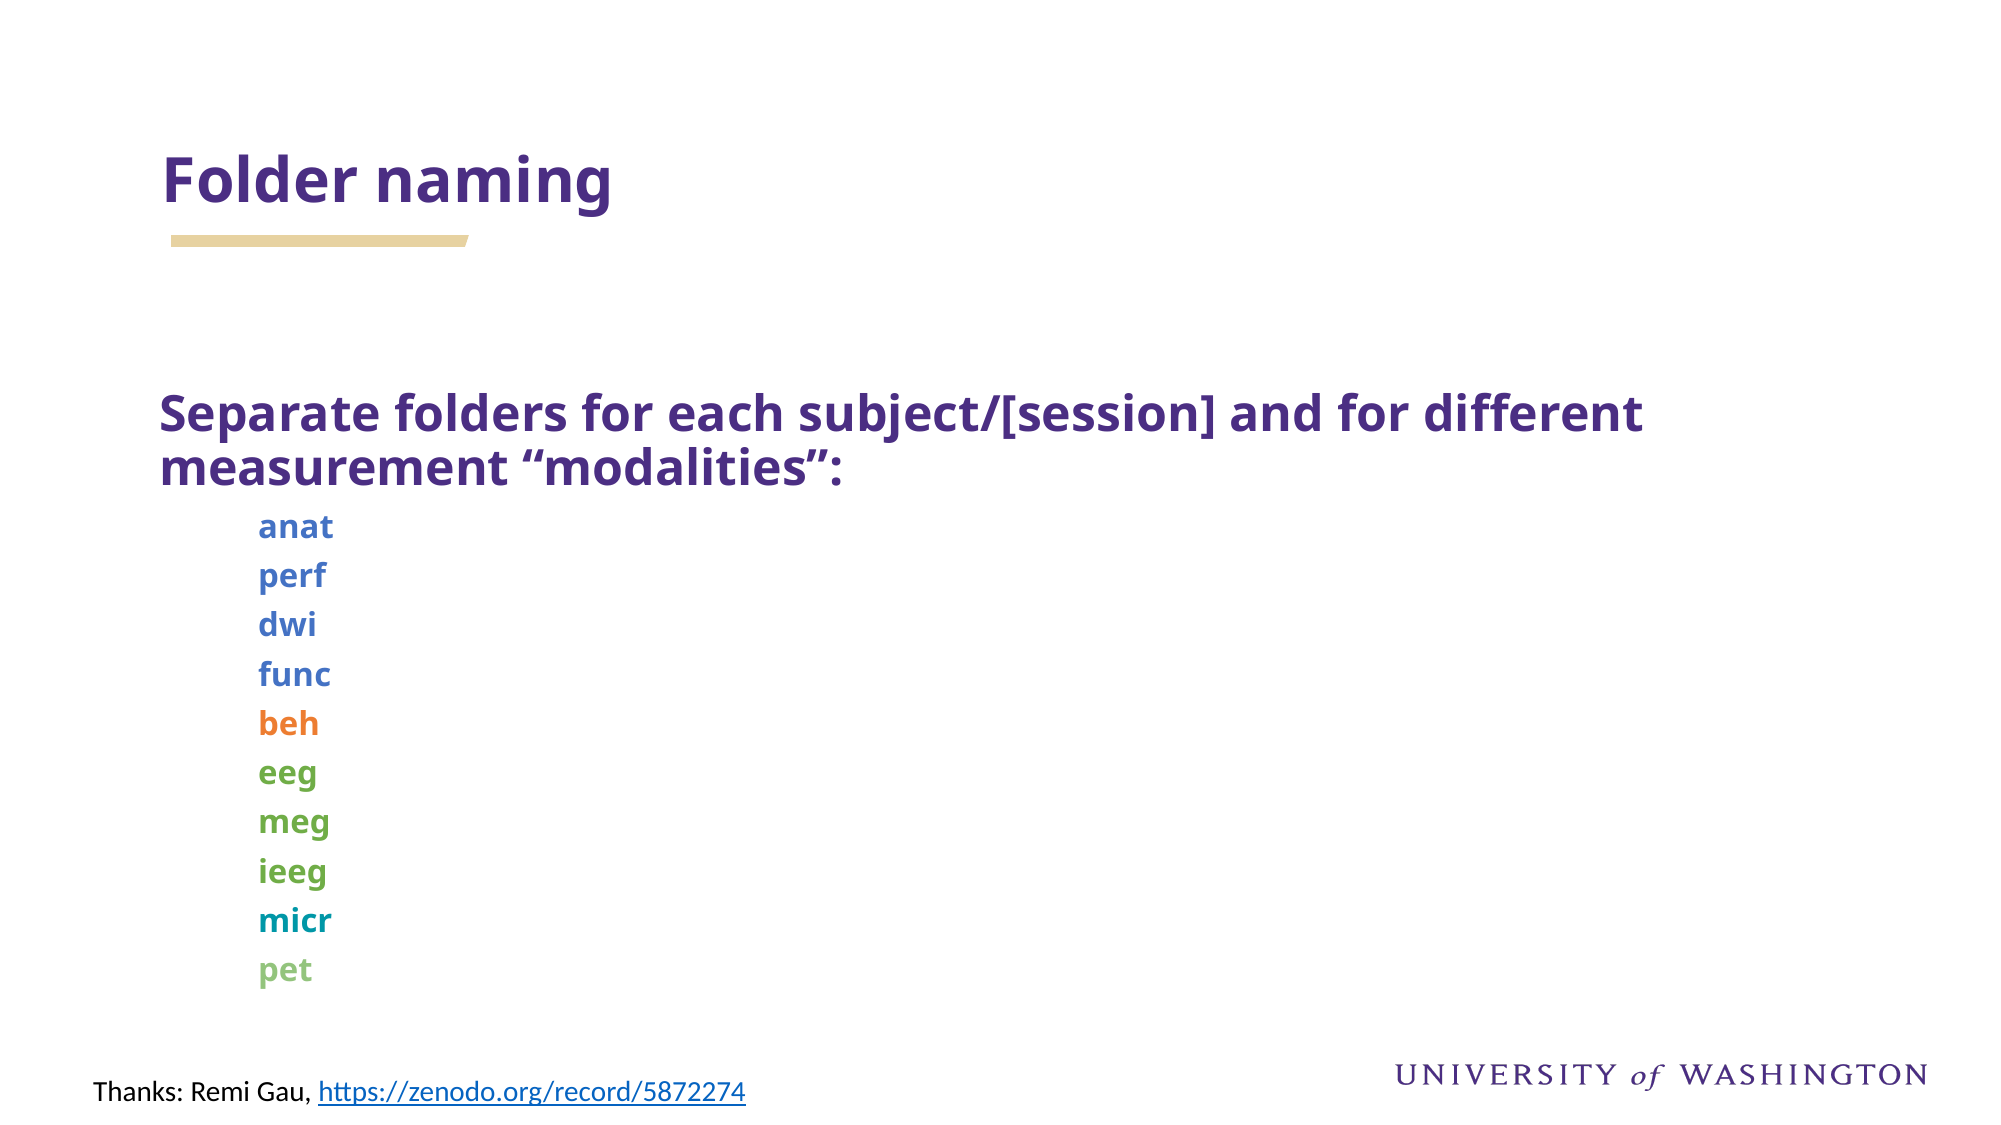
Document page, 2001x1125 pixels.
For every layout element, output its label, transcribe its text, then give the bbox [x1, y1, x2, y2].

picture [171, 235, 469, 247]
picture [1403, 1064, 1927, 1091]
text_box Thanks: Remi Gau, https://zenodo.org/record/5872274 [78, 1057, 1403, 1123]
title Folder naming [146, 60, 1938, 224]
list Separate folders for each subject/[session] and for different measurement “modalities”: anat perf dwi func beh eeg meg ieeg micr pet [144, 380, 1938, 1006]
